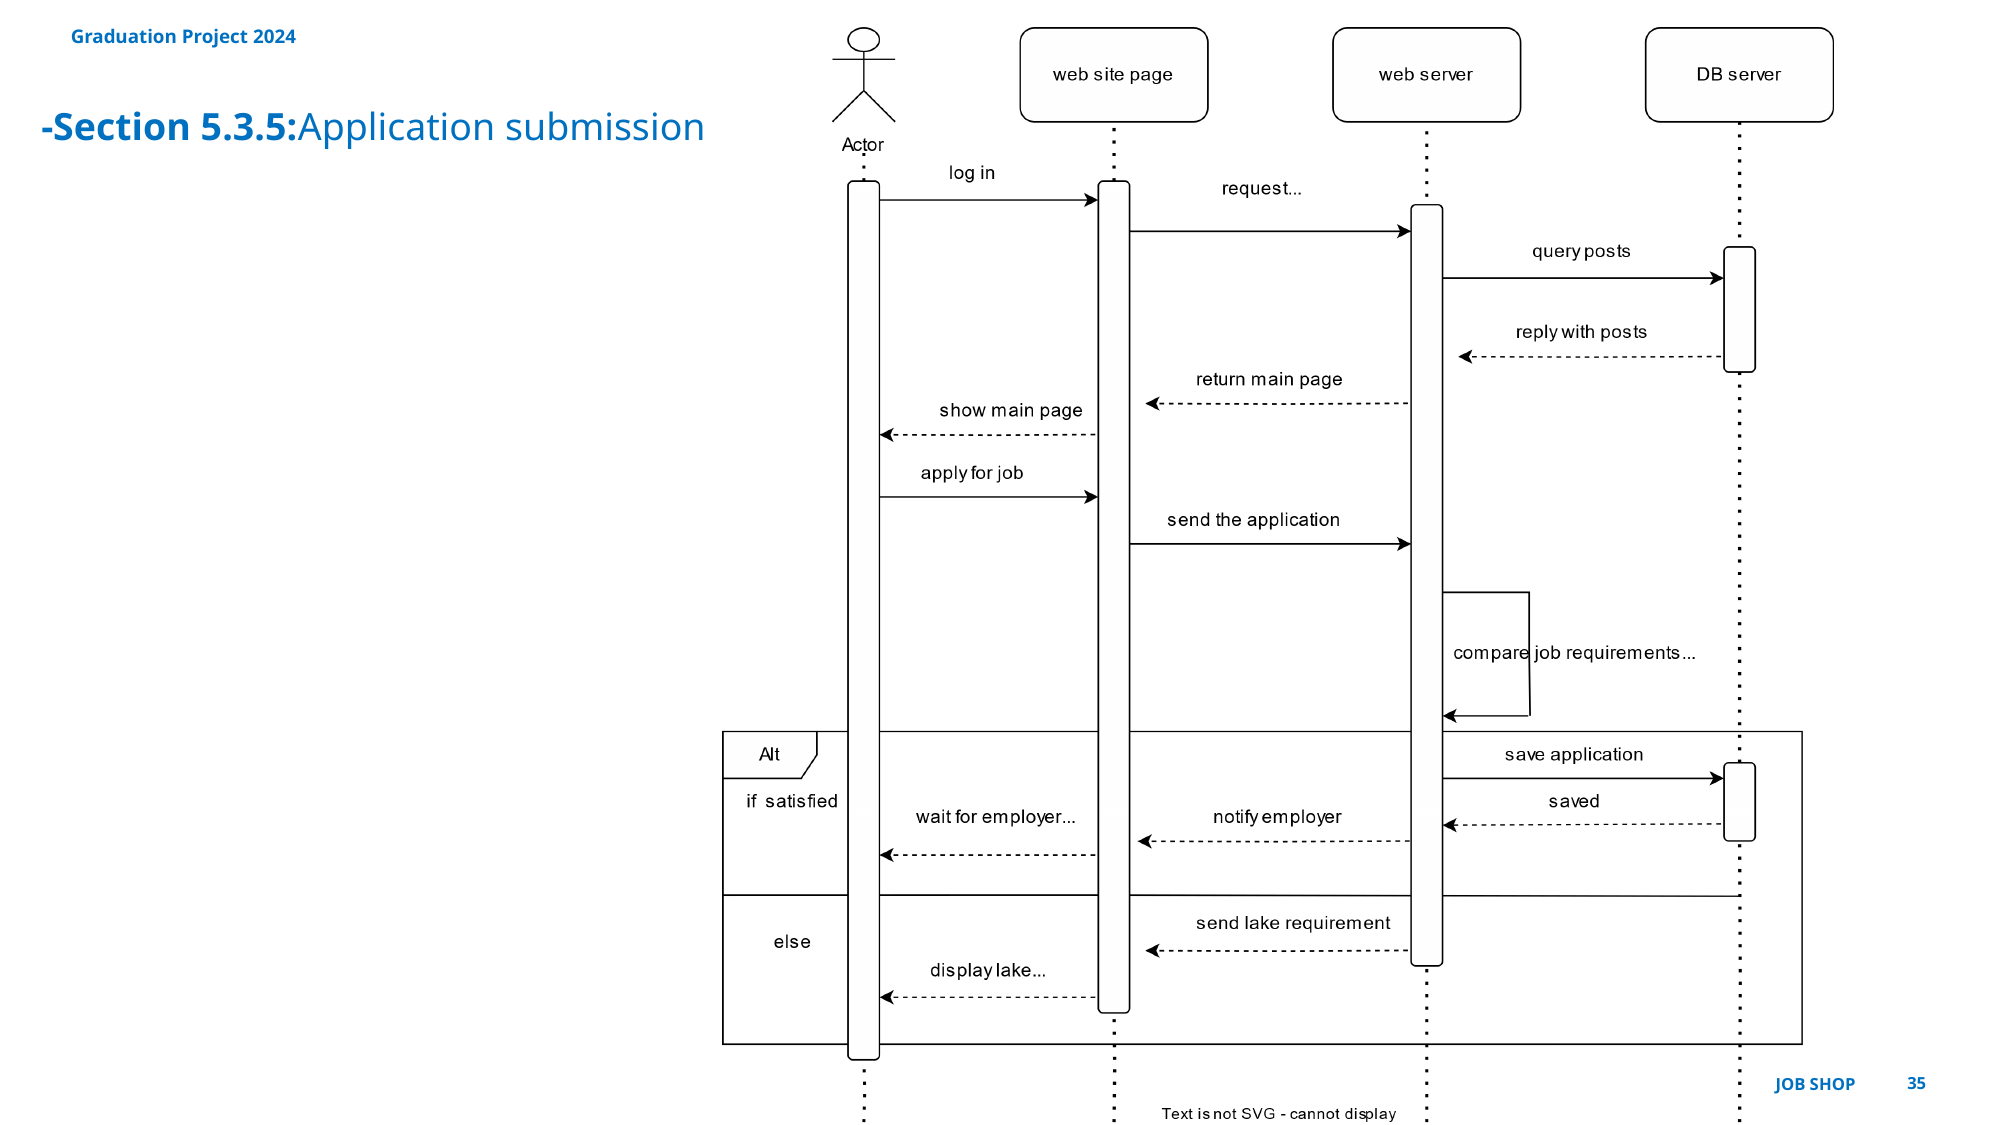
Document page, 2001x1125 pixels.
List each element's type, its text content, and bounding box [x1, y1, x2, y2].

slide_number 35 [1870, 1054, 1942, 1114]
slide_number Graduation Project 2024 [55, 10, 324, 63]
footer Job shop [1834, 1053, 1871, 1114]
picture [722, 27, 1834, 1125]
text_box -Section 5.3.5:Application submission [26, 95, 722, 155]
